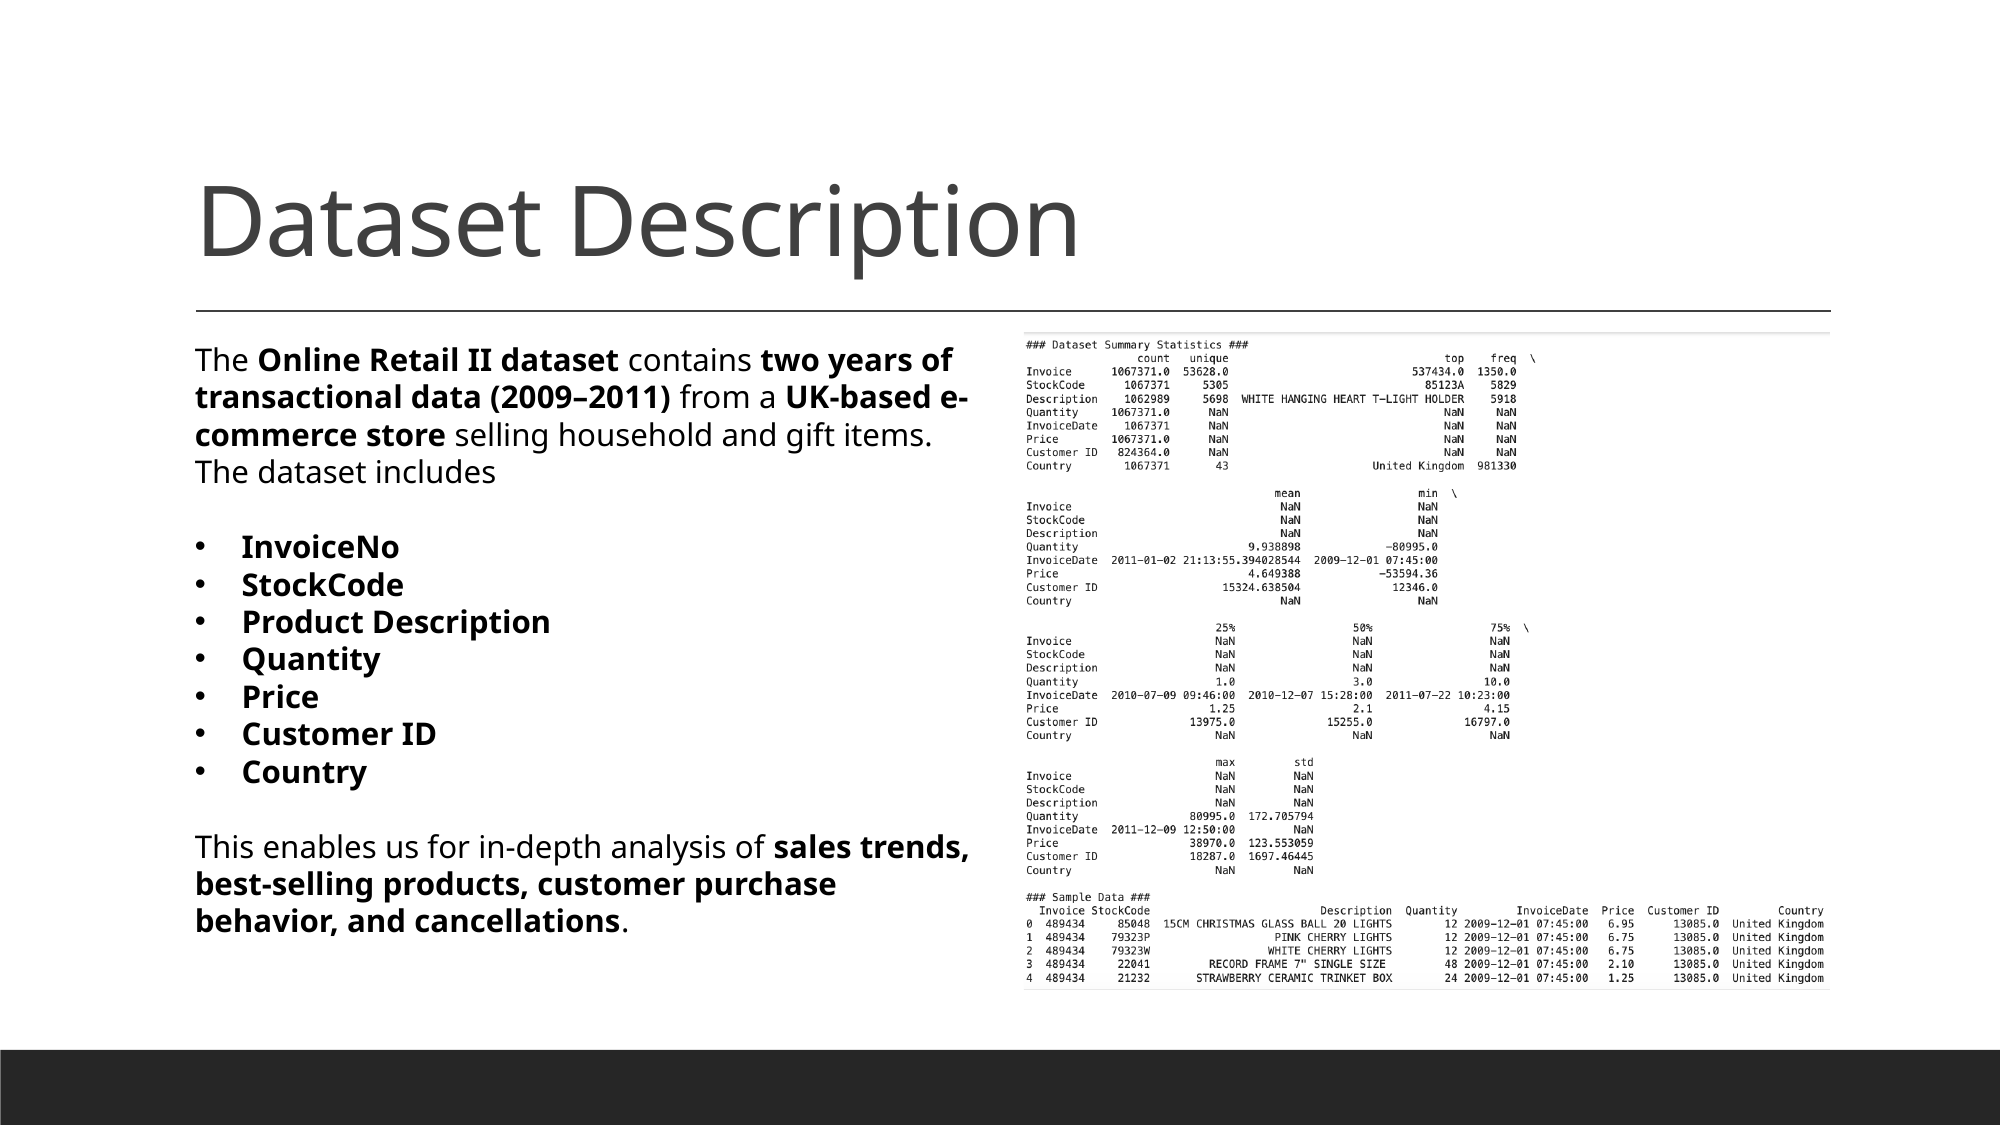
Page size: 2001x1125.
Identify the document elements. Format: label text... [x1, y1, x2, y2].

picture [1023, 332, 1831, 991]
title Dataset Description [180, 47, 1830, 285]
text_box The Online Retail II dataset contains two years of transactional data (2009–2011) from a UK-based e-commerce store selling household and gift items. The dataset includes InvoiceNo StockCode Product Description Quantity Price Customer ID Country This enables us for in-depth analysis of sales trends, best-selling products, customer purchase behavior, and cancellations. [180, 332, 1000, 947]
